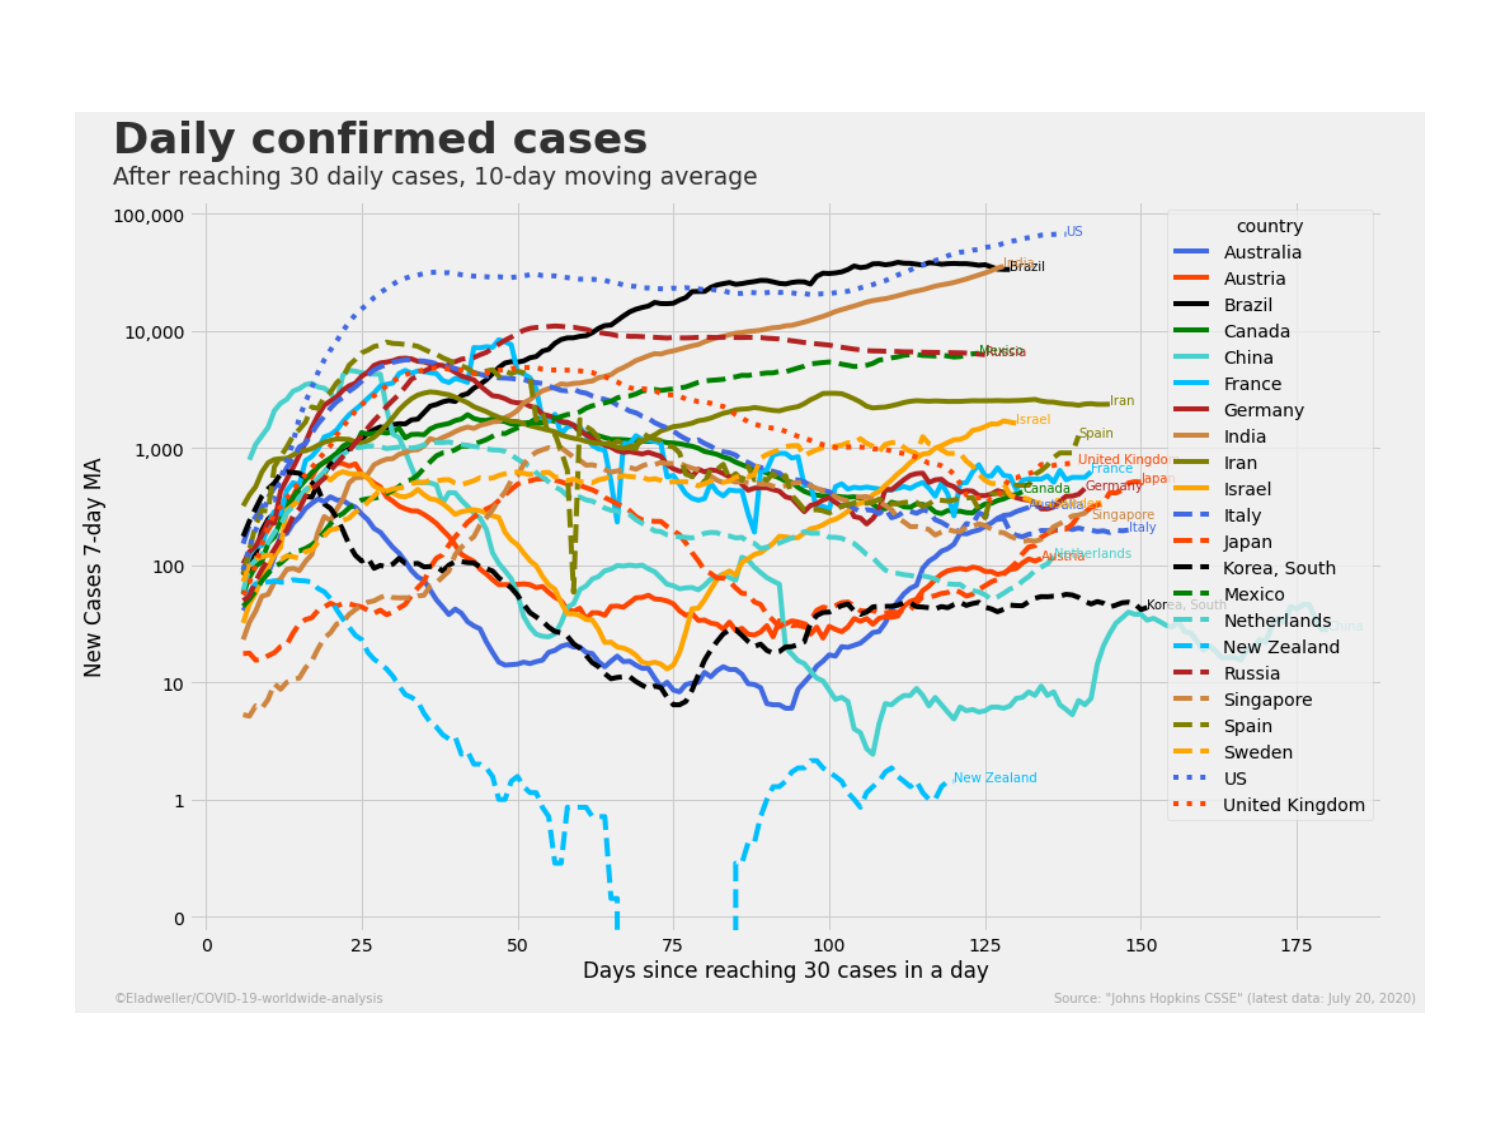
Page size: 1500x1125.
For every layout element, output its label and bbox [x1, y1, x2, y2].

picture [74, 112, 1426, 1013]
